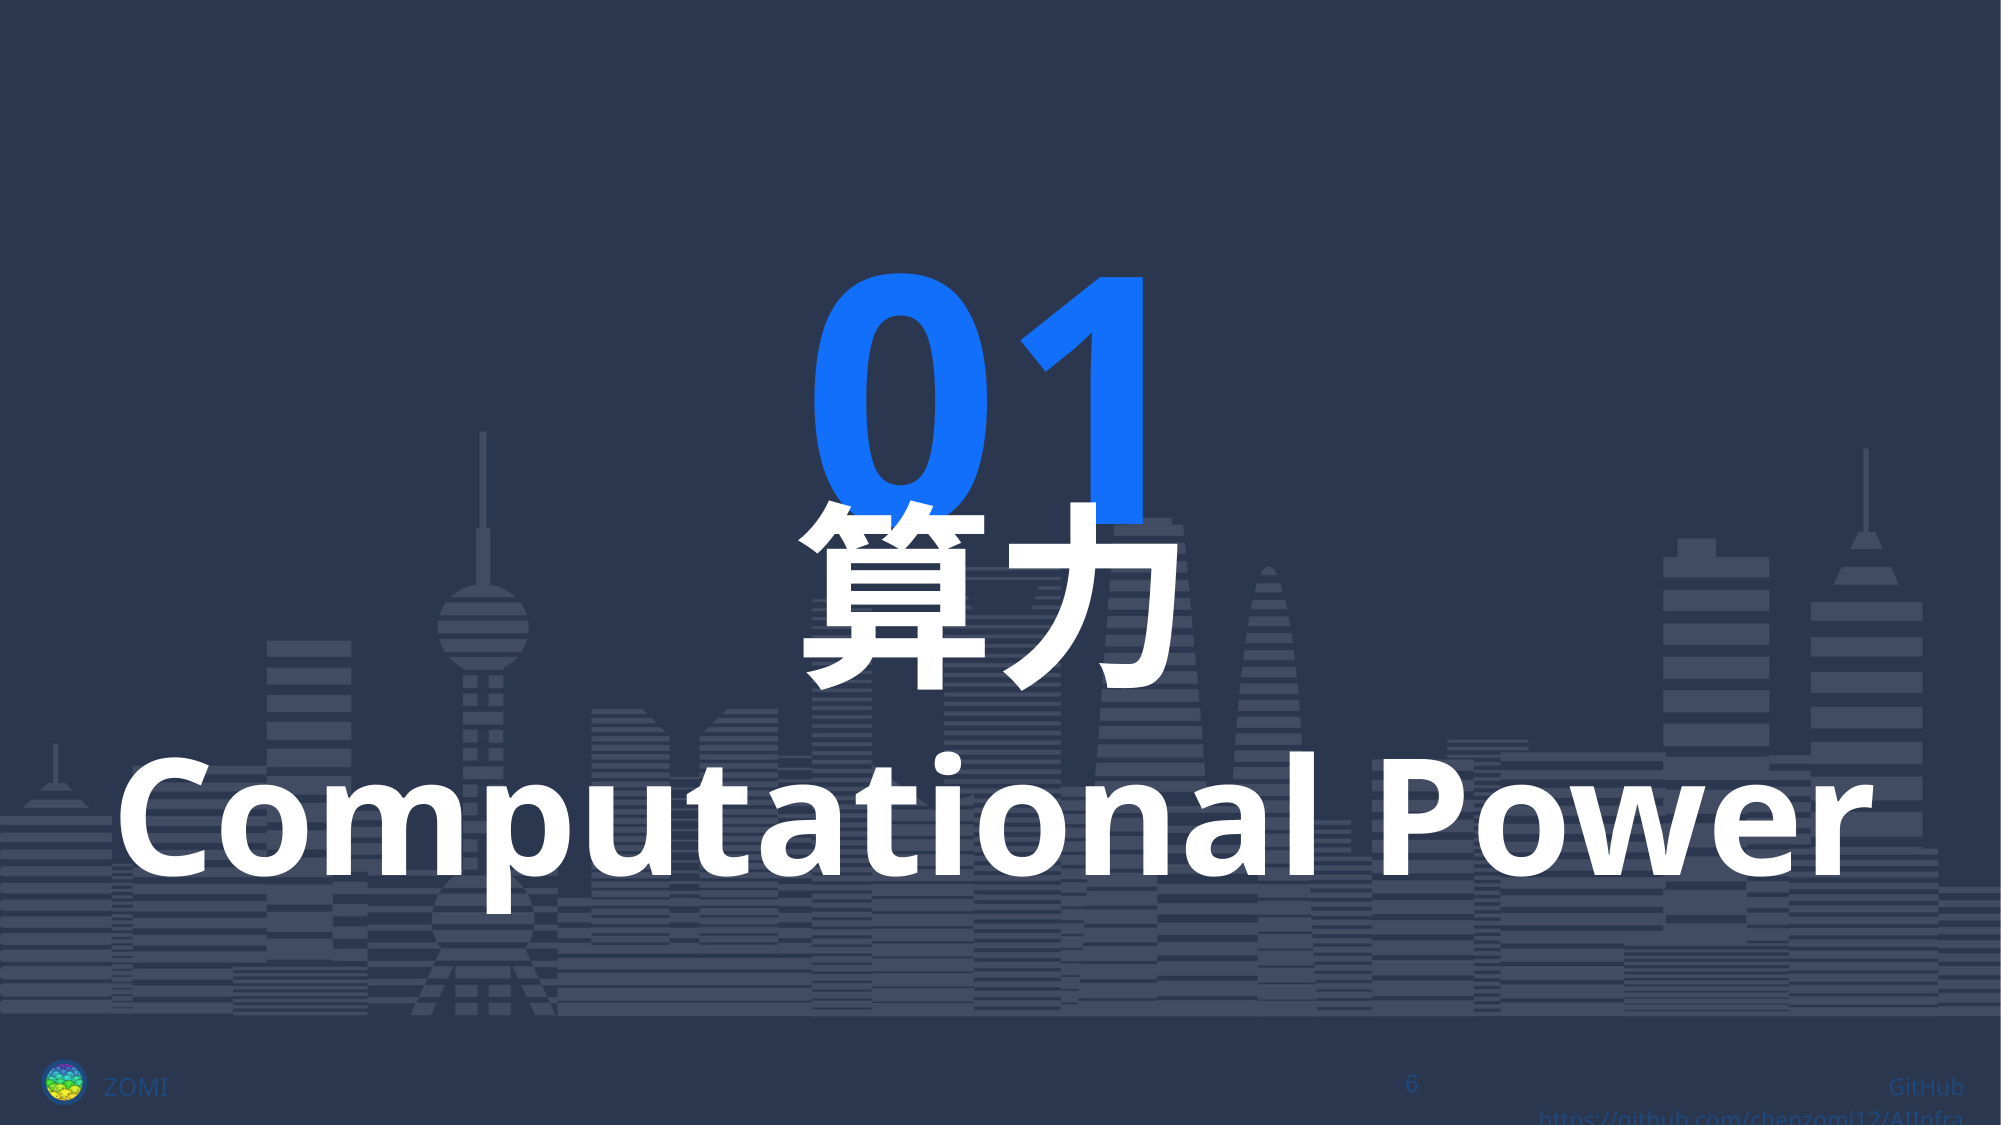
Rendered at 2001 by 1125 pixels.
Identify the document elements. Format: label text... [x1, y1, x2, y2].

picture [1792, 1117, 1798, 1125]
list 算力 Computational Power [79, 394, 1910, 986]
picture [1650, 1117, 1656, 1125]
picture [1709, 1117, 1717, 1125]
text_box 01 [787, 171, 1213, 394]
picture [1831, 1117, 1837, 1125]
picture [1765, 1117, 1771, 1125]
picture [0, 0, 2001, 1125]
picture [1816, 1117, 1824, 1125]
picture [1923, 1117, 1929, 1125]
picture [1724, 1117, 1730, 1125]
picture [1573, 1117, 1580, 1125]
picture [1678, 1117, 1685, 1125]
picture [1620, 1117, 1627, 1125]
picture [1542, 1117, 1548, 1125]
